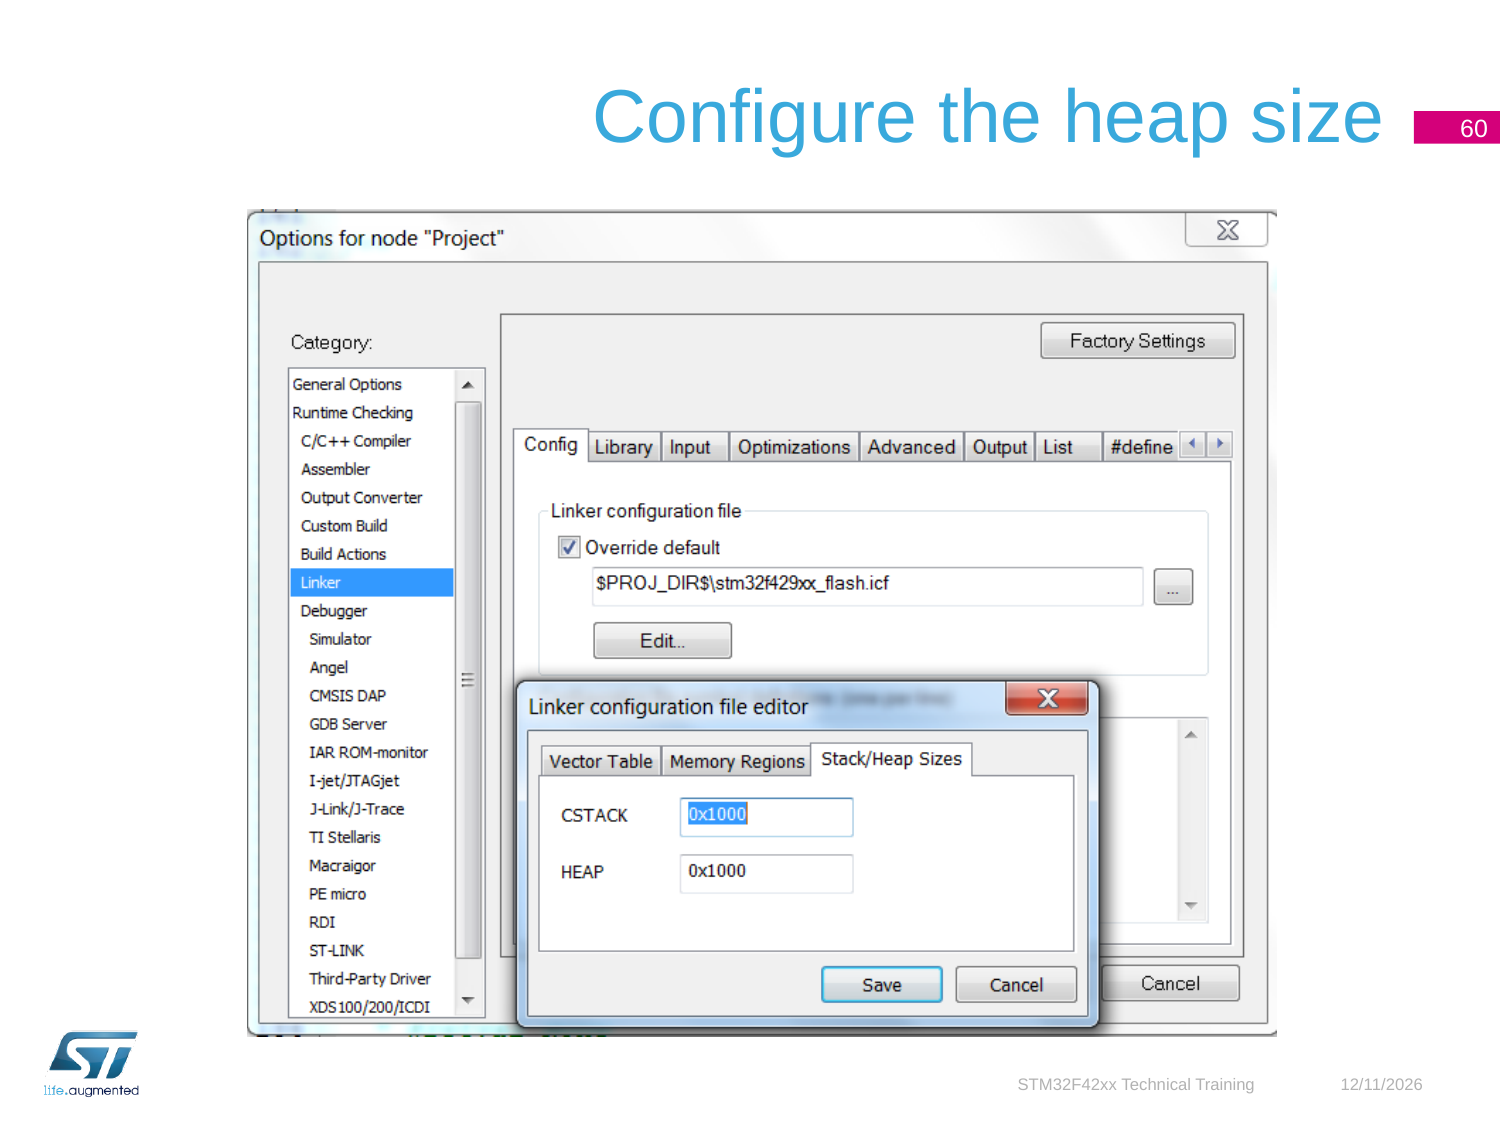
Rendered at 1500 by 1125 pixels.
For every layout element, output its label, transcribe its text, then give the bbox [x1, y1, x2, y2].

picture [246, 209, 1277, 1037]
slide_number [1340, 1073, 1426, 1094]
slide_number 60 [1413, 111, 1500, 144]
footer STM32F42xx Technical Training [761, 1073, 1322, 1094]
picture [36, 1022, 147, 1103]
title Configure the heap size [74, 18, 1400, 207]
